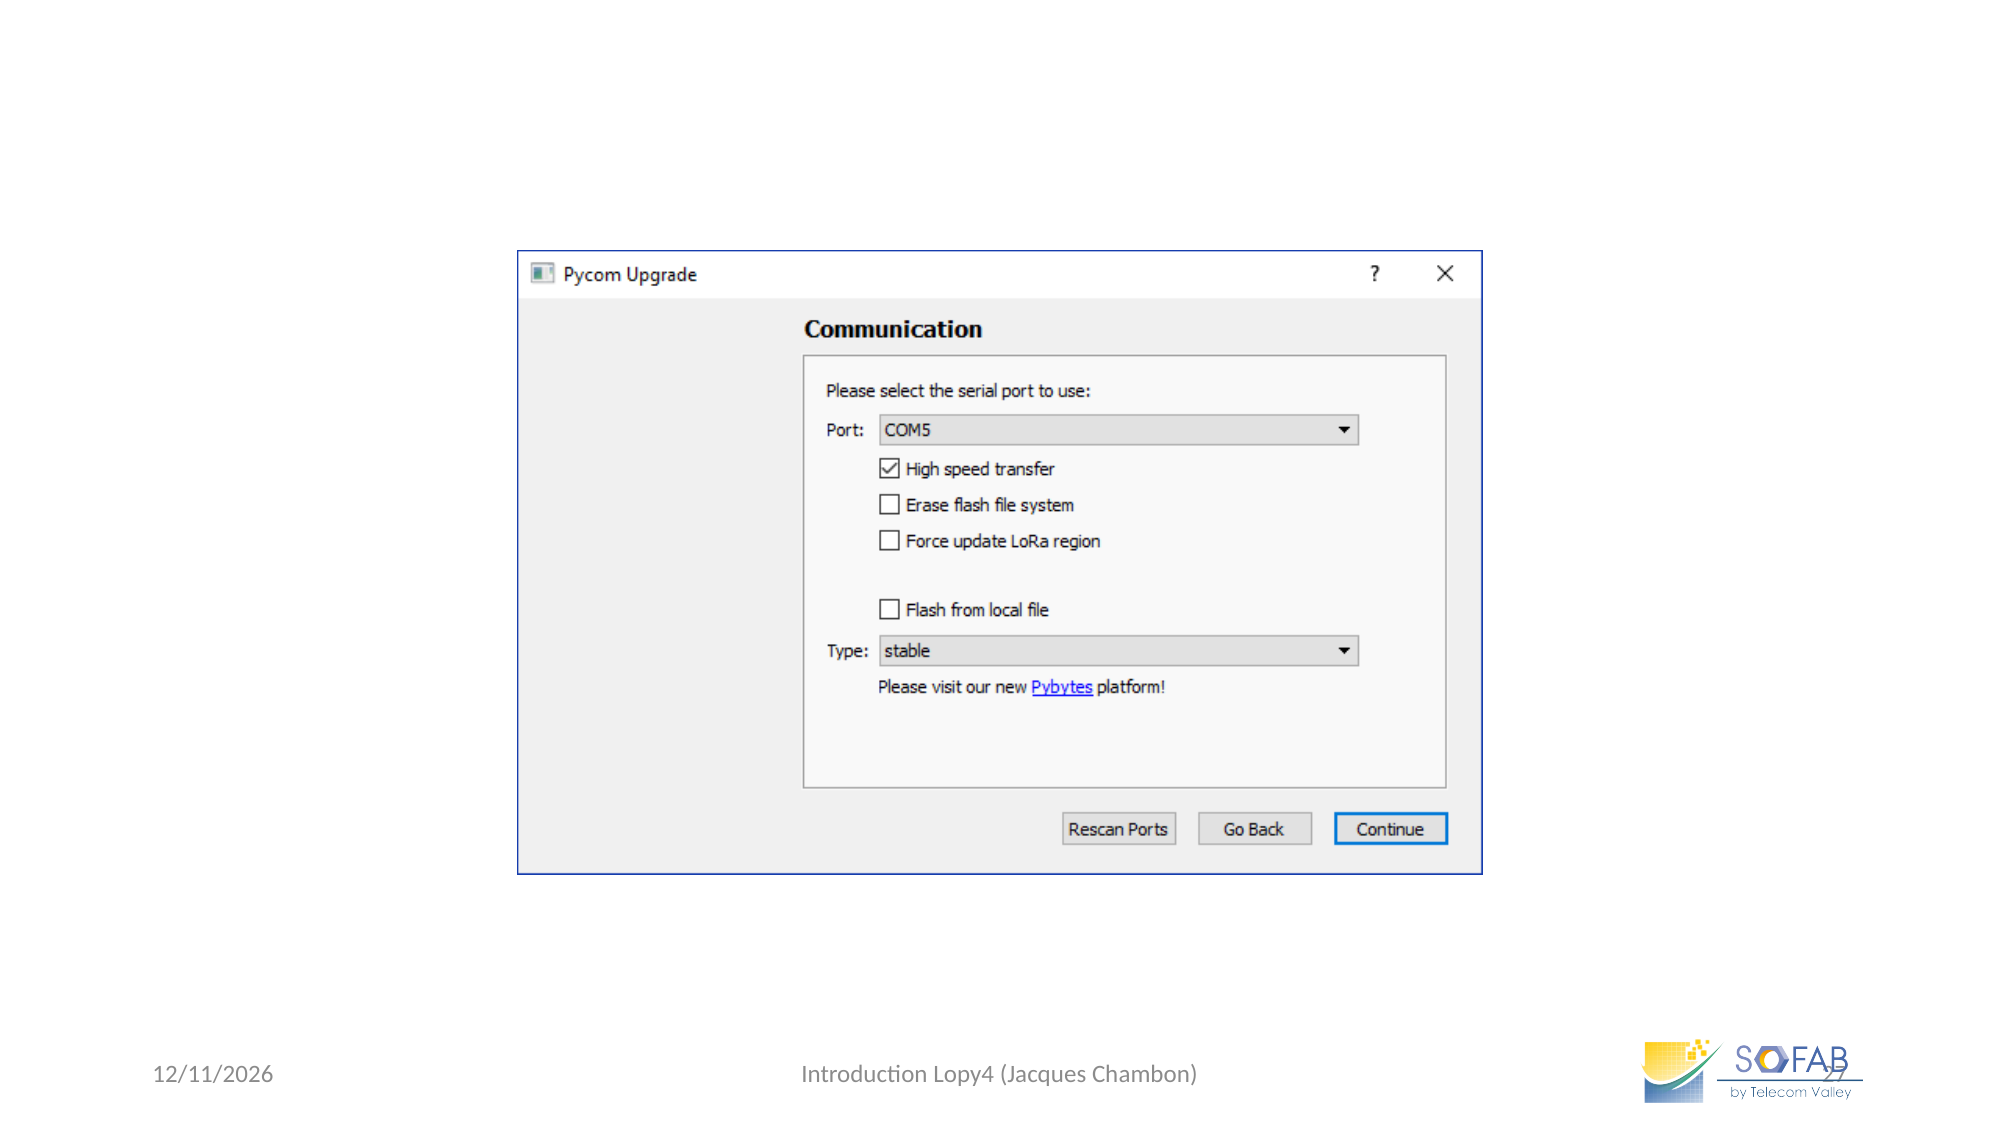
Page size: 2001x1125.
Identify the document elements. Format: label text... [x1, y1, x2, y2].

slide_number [137, 1042, 588, 1103]
picture [517, 250, 1483, 875]
slide_number 27 [1412, 1042, 1863, 1103]
footer Introduction Lopy4 (Jacques Chambon) [662, 1042, 1338, 1103]
